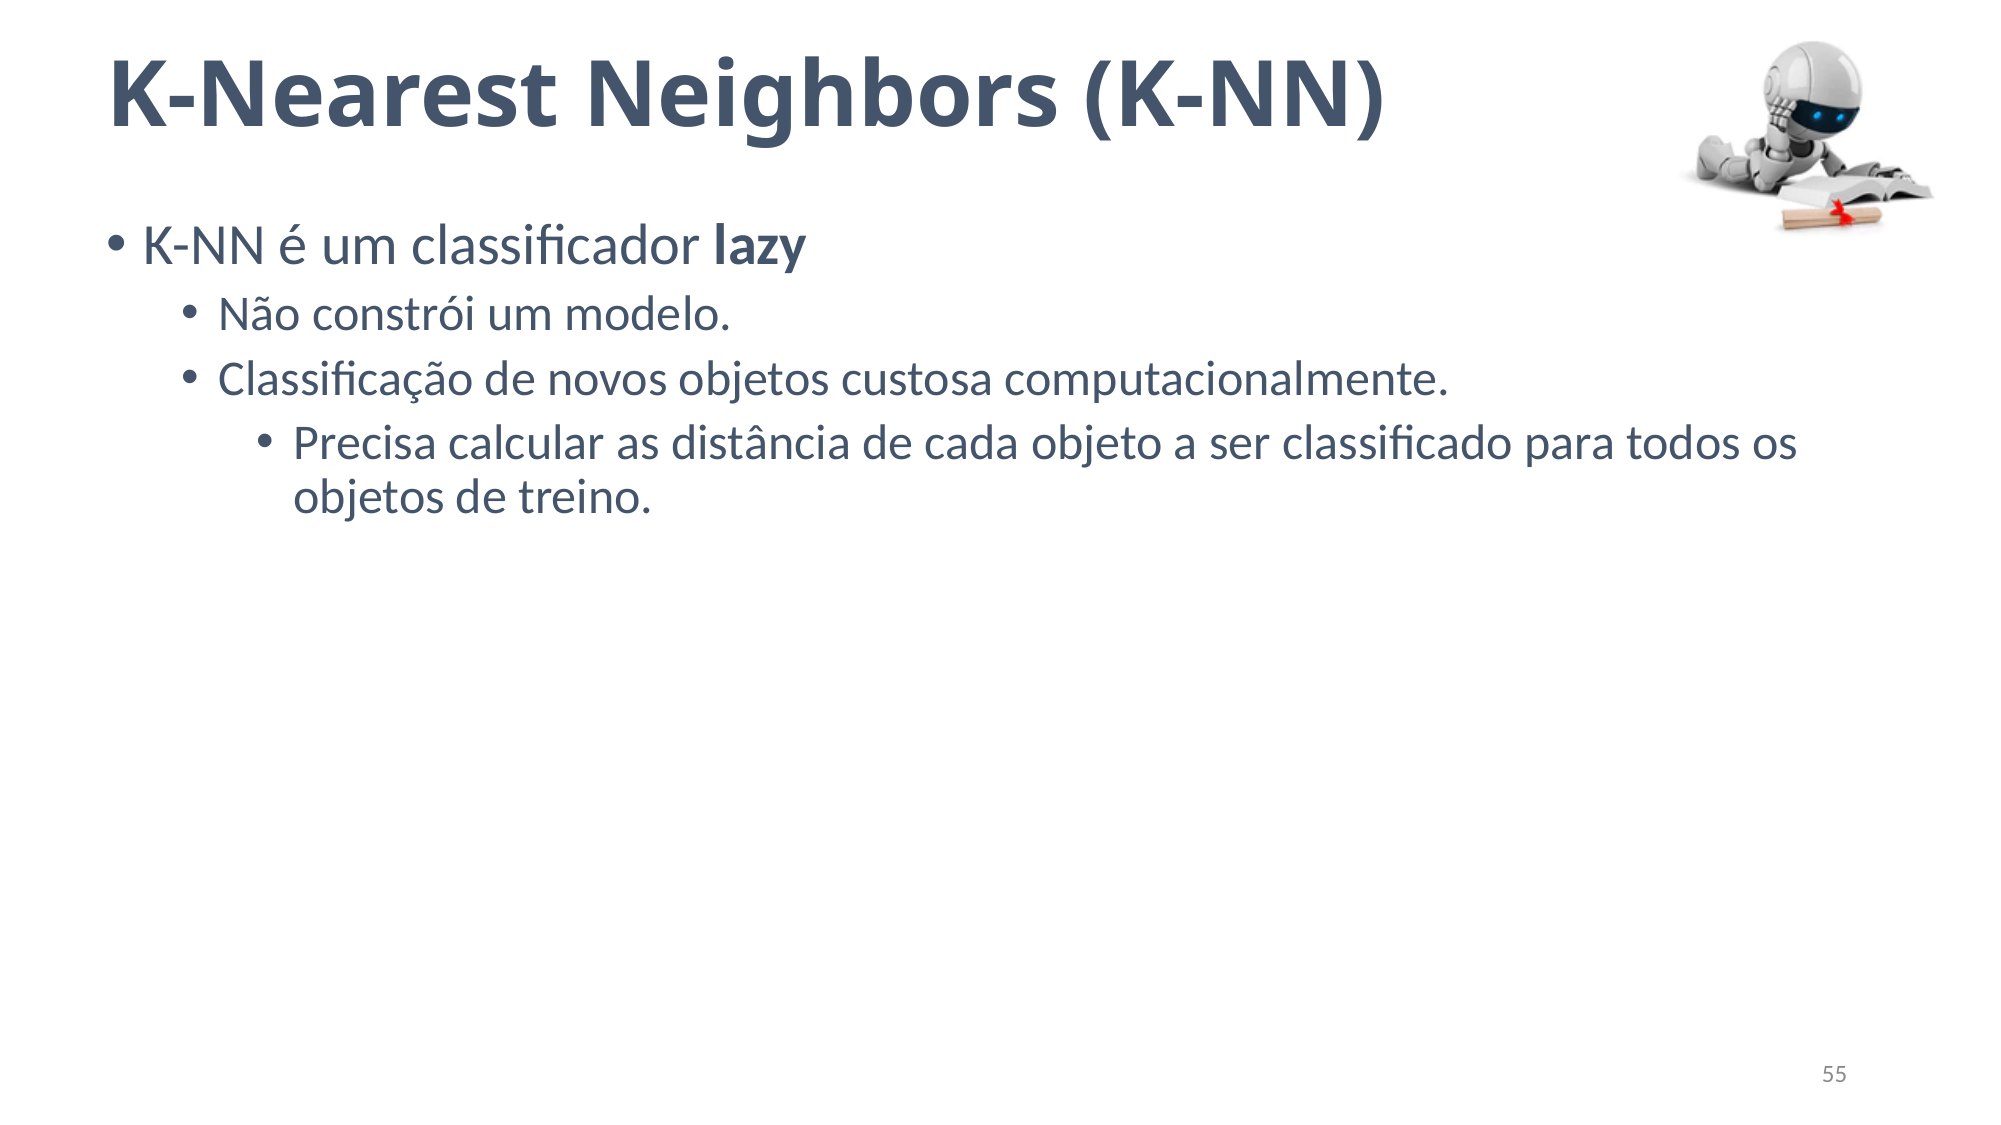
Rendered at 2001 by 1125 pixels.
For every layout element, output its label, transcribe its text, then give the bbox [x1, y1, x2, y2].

slide_number 55 [1412, 1042, 1863, 1103]
picture [1669, 15, 1946, 239]
title K-Nearest Neighbors (K-NN) [91, 15, 1669, 178]
list K-NN é um classificador lazy Não constrói um modelo. Classificação de novos objetos custosa computacionalmente. Precisa calcular as distância de cada objeto a ser classificado para todos os objetos de treino. [91, 206, 1946, 1014]
